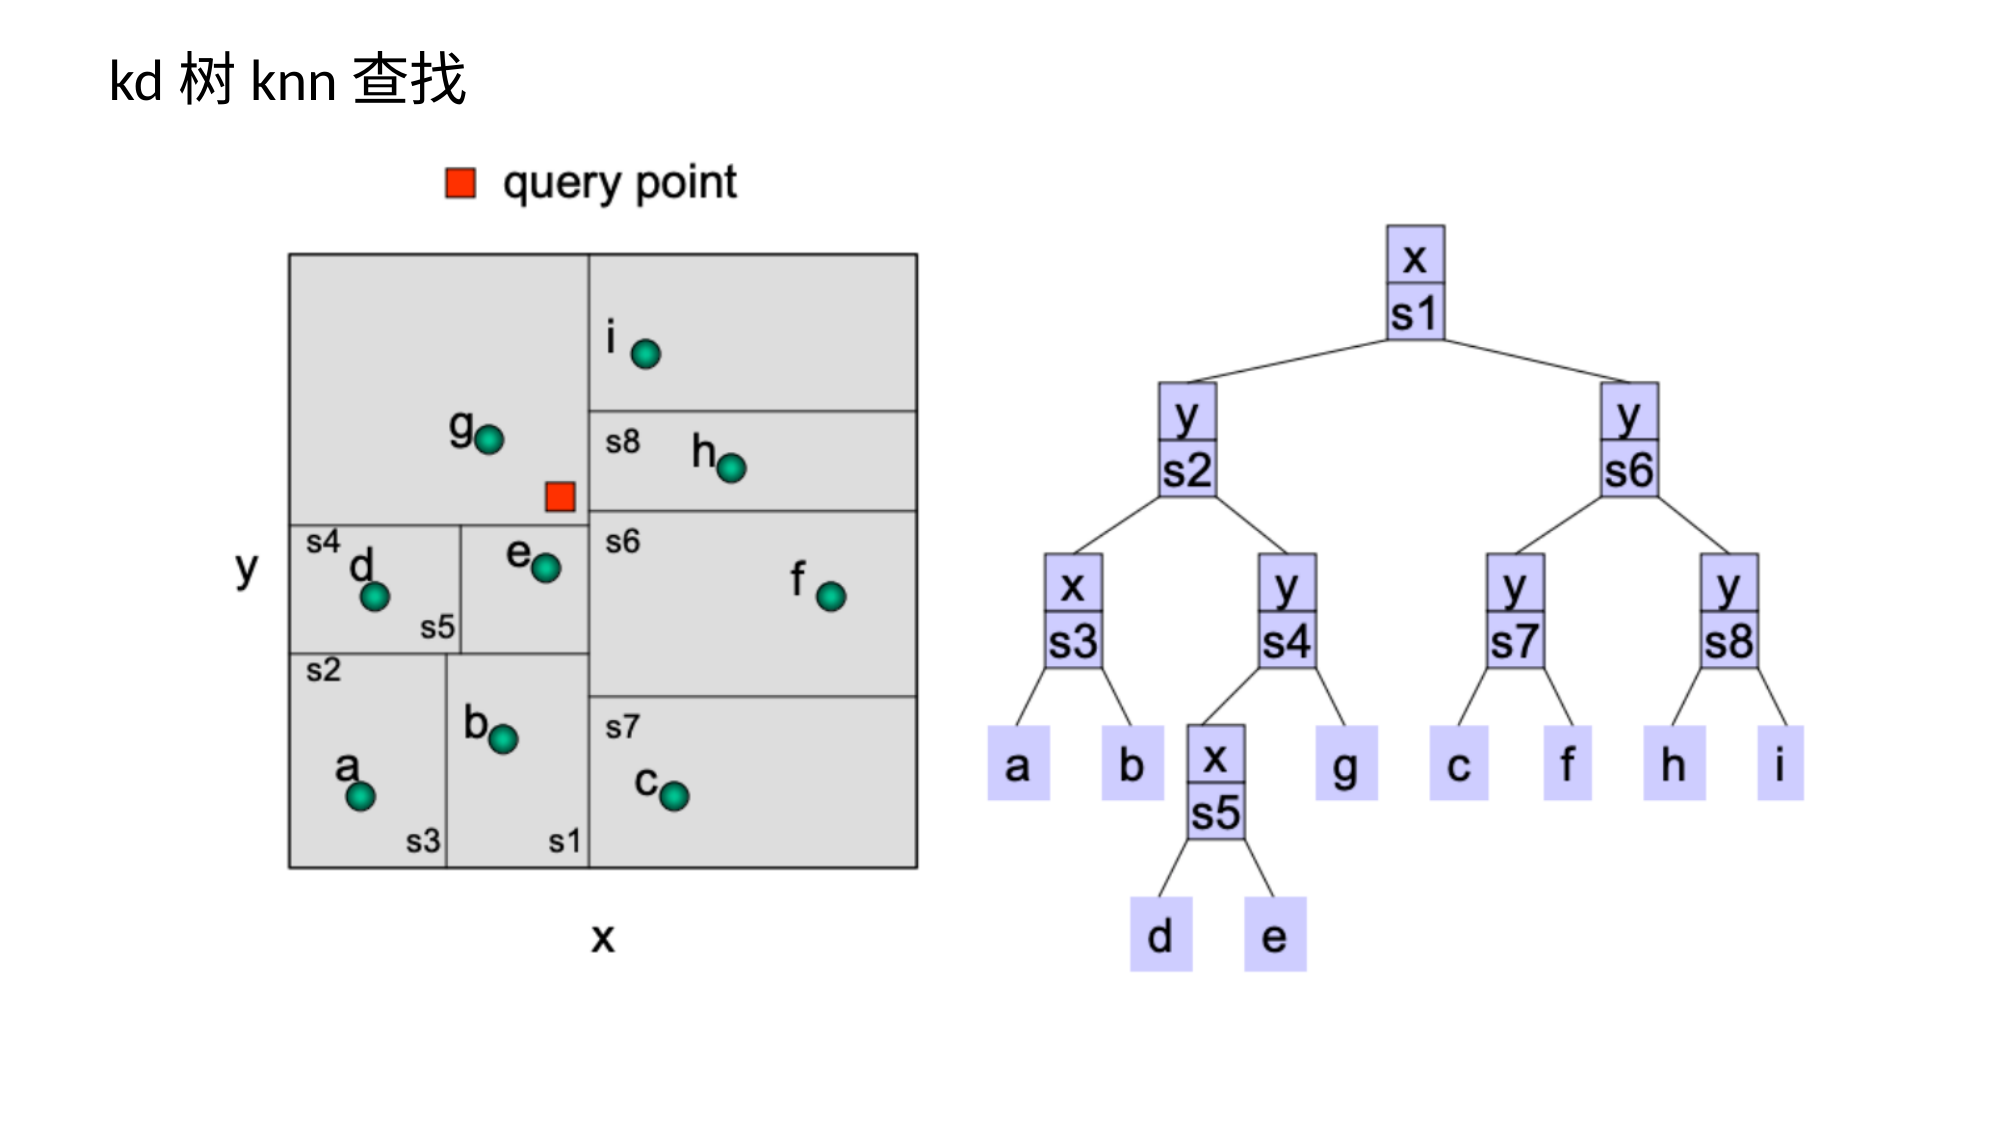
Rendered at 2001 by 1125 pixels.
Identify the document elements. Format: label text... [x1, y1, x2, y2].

picture [138, 127, 1862, 998]
text_box kd树knn查找 [93, 35, 1437, 120]
